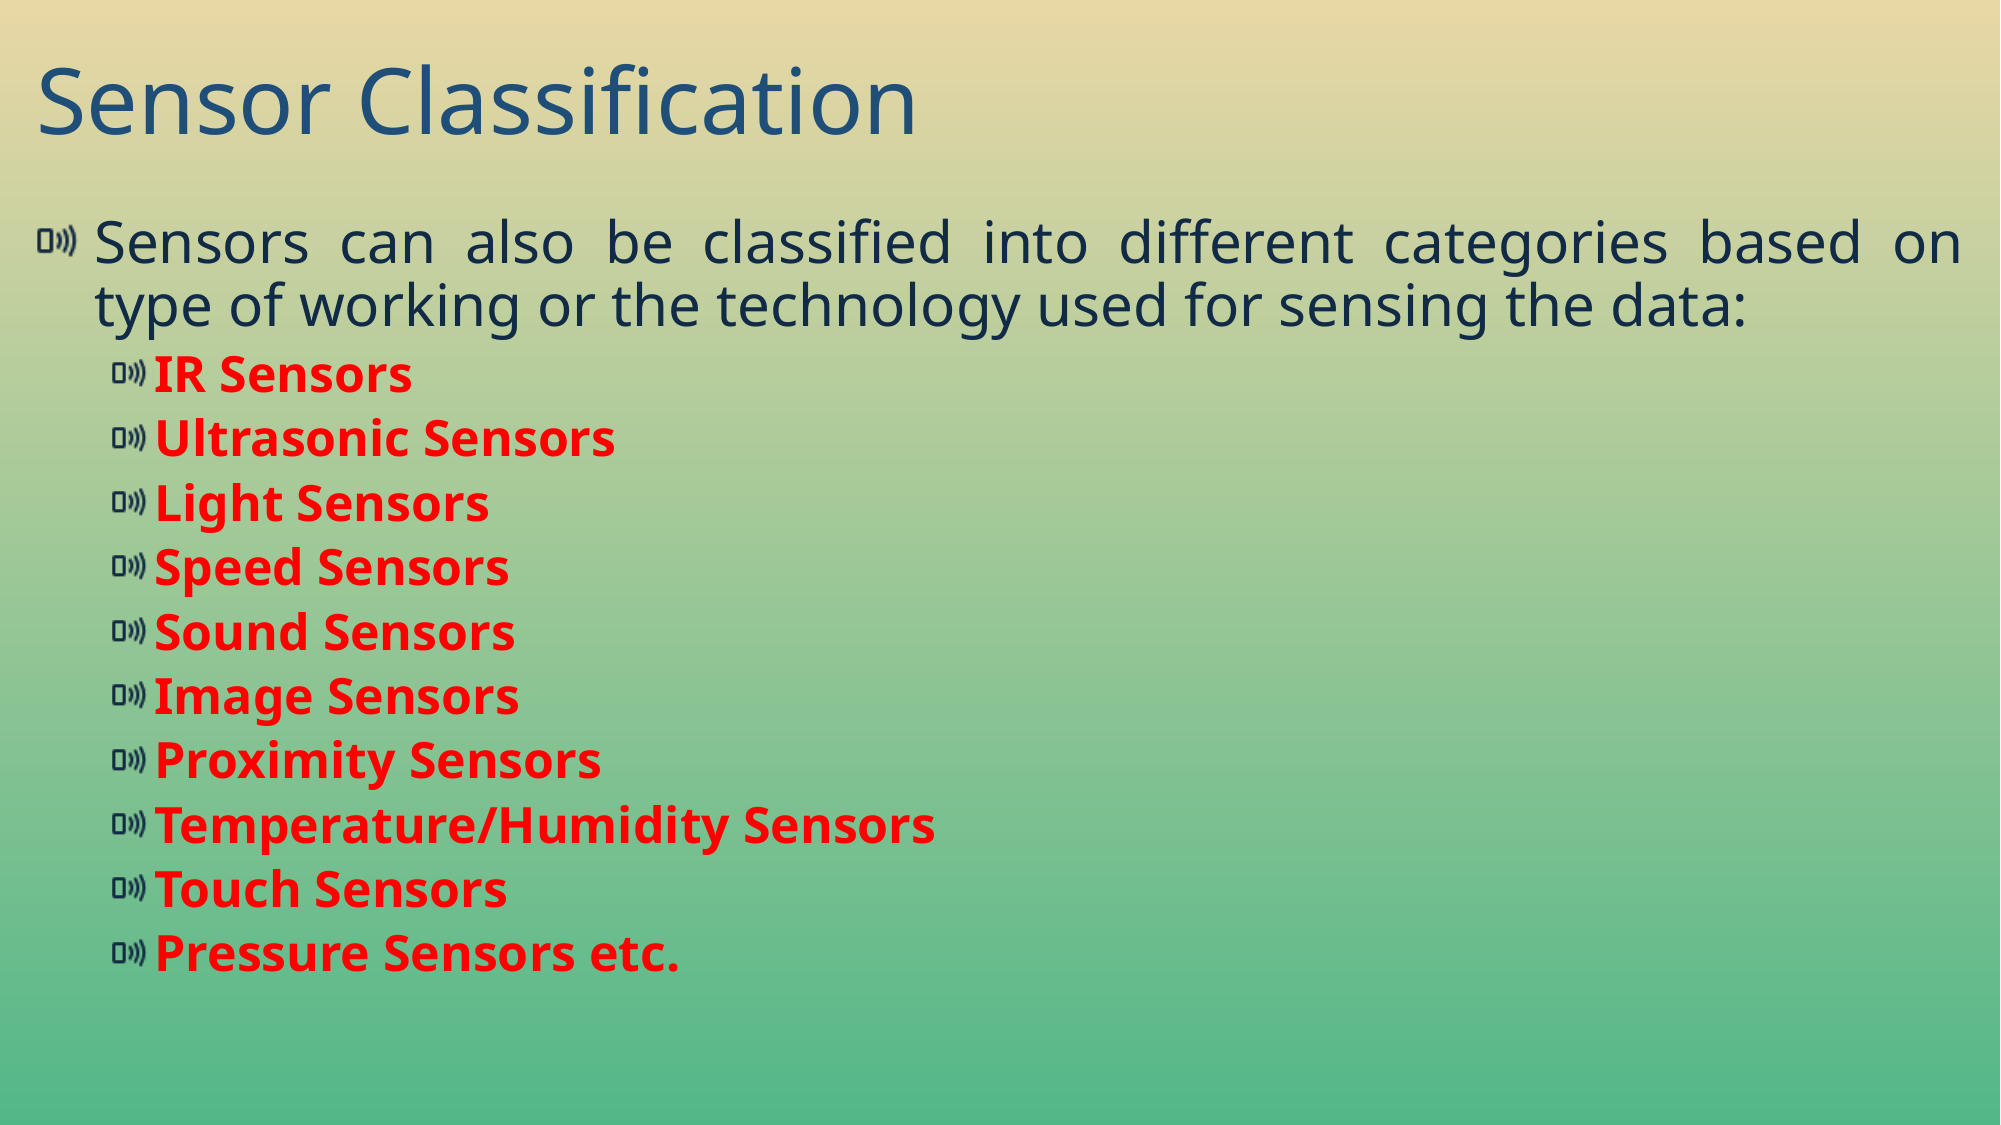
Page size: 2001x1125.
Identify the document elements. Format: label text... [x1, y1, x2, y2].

picture [111, 677, 147, 713]
picture [111, 420, 147, 456]
picture [111, 548, 147, 584]
picture [111, 870, 147, 906]
picture [111, 613, 147, 649]
picture [111, 484, 147, 520]
title Sensor Classification [21, 22, 1979, 187]
list Sensors can also be classified into different categories based on type of working or the technology used for sensing the data: IR Sensors Ultrasonic Sensors Light Sensors Speed Sensors Sound Sensors Image Sensors Proximity Sensors Temperature/Humidity Sensors Touch Sensors Pressure Sensors etc. [21, 205, 1979, 1070]
picture [111, 806, 147, 842]
picture [111, 355, 147, 391]
picture [36, 220, 78, 262]
picture [111, 742, 147, 778]
picture [111, 935, 147, 971]
